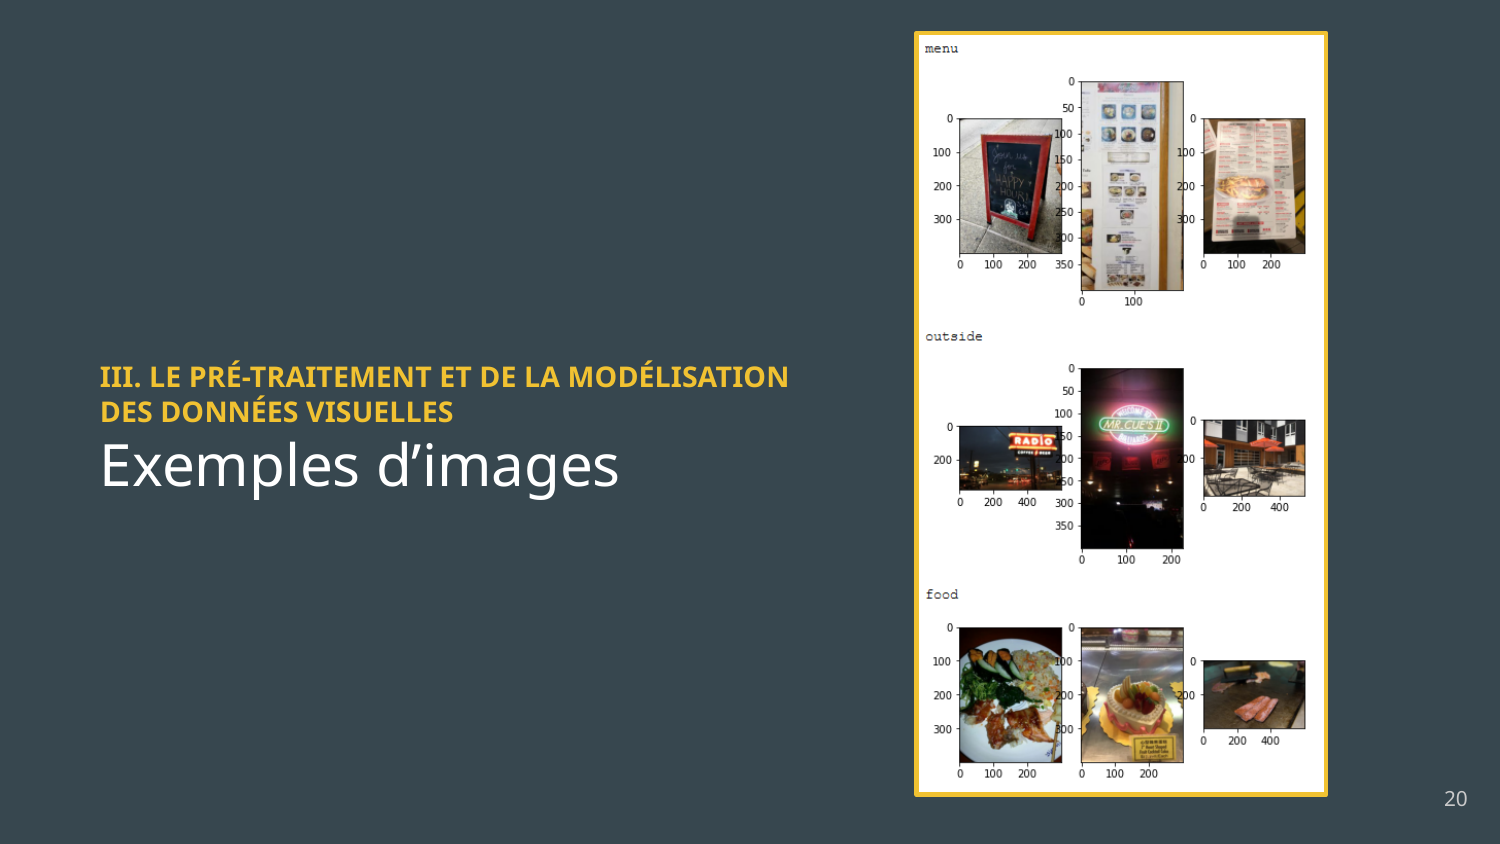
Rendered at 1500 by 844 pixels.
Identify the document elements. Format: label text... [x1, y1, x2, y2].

title III. LE PRÉ-TRAITEMENT ET DE LA MODÉLISATION DES DONNÉES VISUELLES Exemples d’images [85, 344, 838, 500]
slide_number ‹#› [1392, 767, 1483, 833]
picture [918, 35, 1324, 793]
